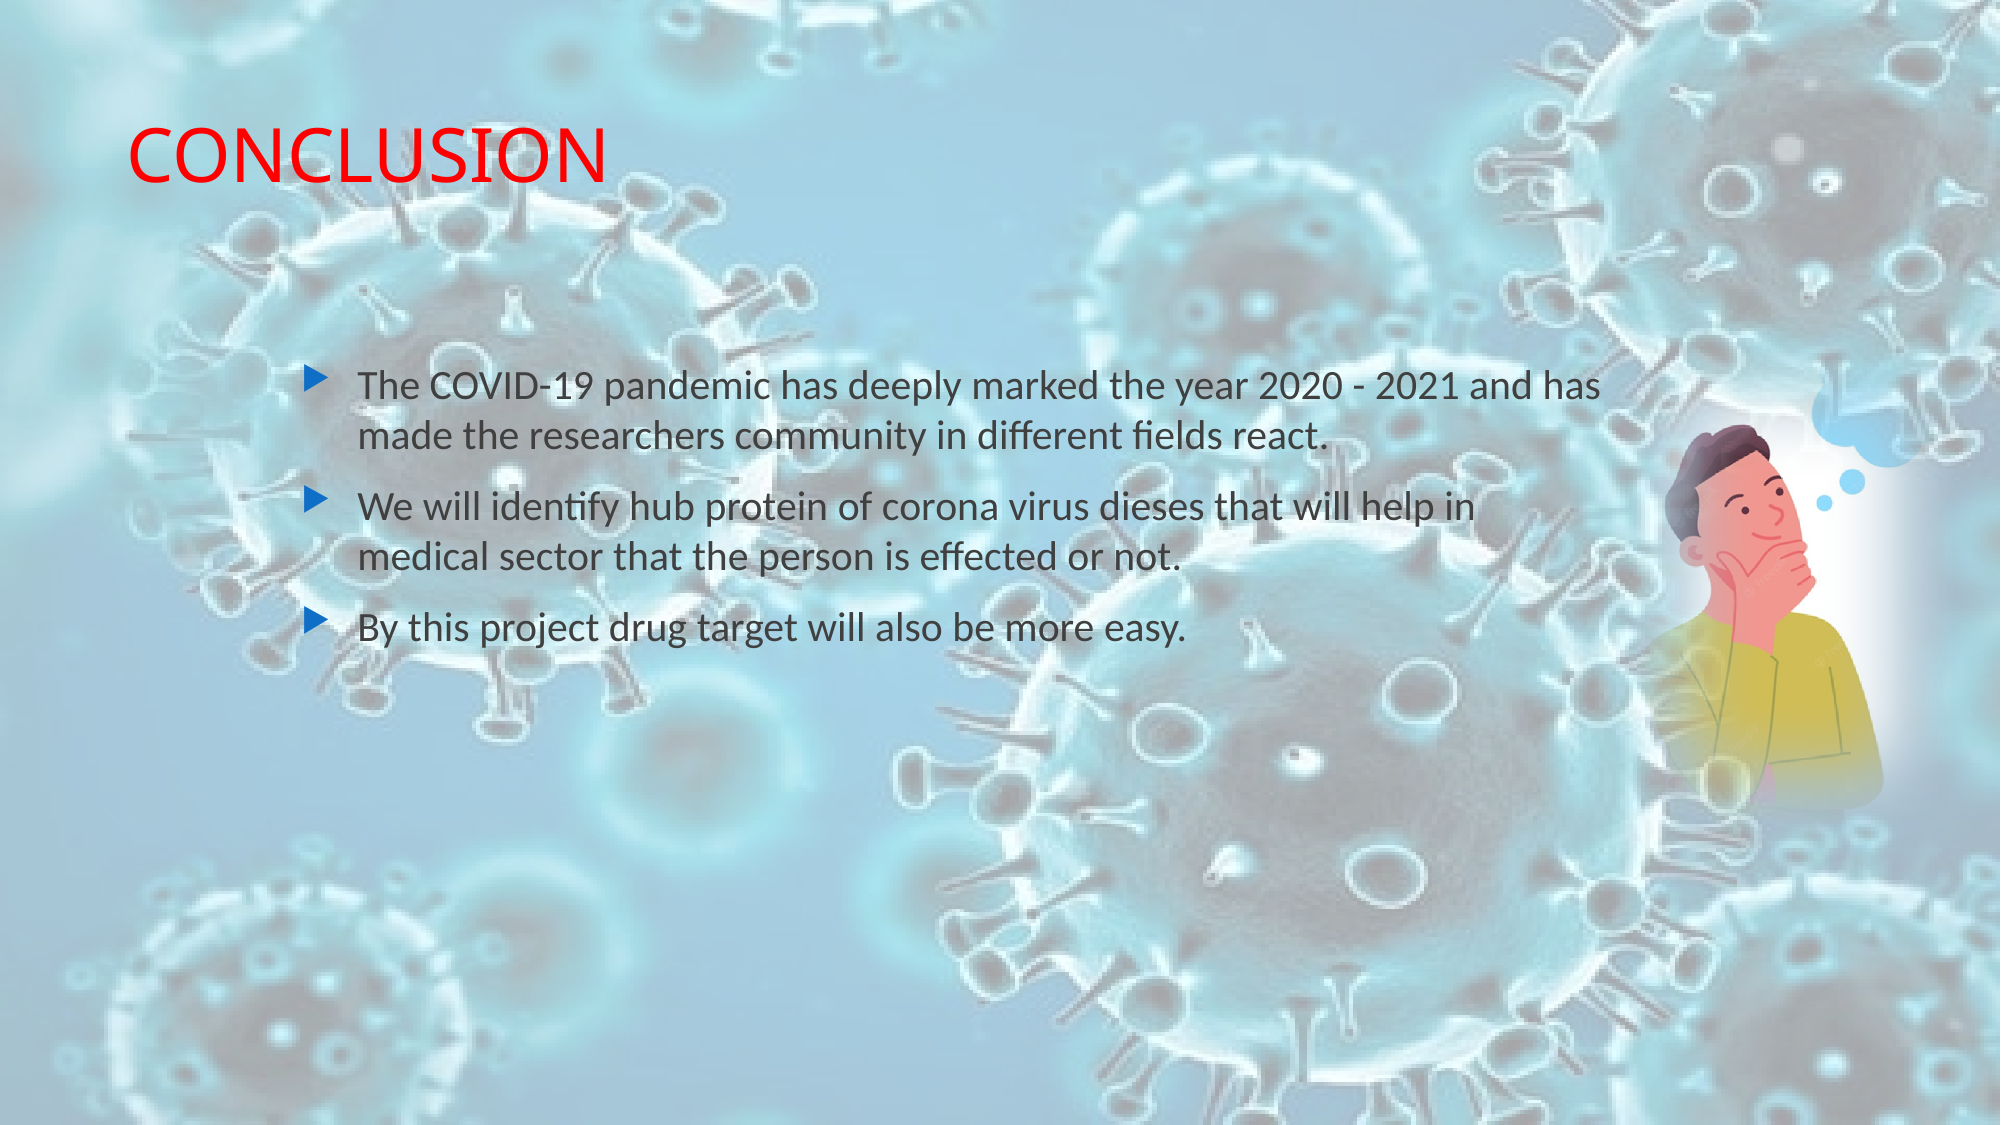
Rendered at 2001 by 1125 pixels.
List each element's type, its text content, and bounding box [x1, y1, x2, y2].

picture [1613, 327, 1973, 845]
list The COVID-19 pandemic has deeply marked the year 2020 - 2021 and has made the researchers community in different fields react. We will identify hub protein of corona virus dieses that will help in medical sector that the person is effected or not. By this project drug target will also be more easy. [285, 350, 1629, 970]
title CONCLUSION [111, 99, 1522, 317]
